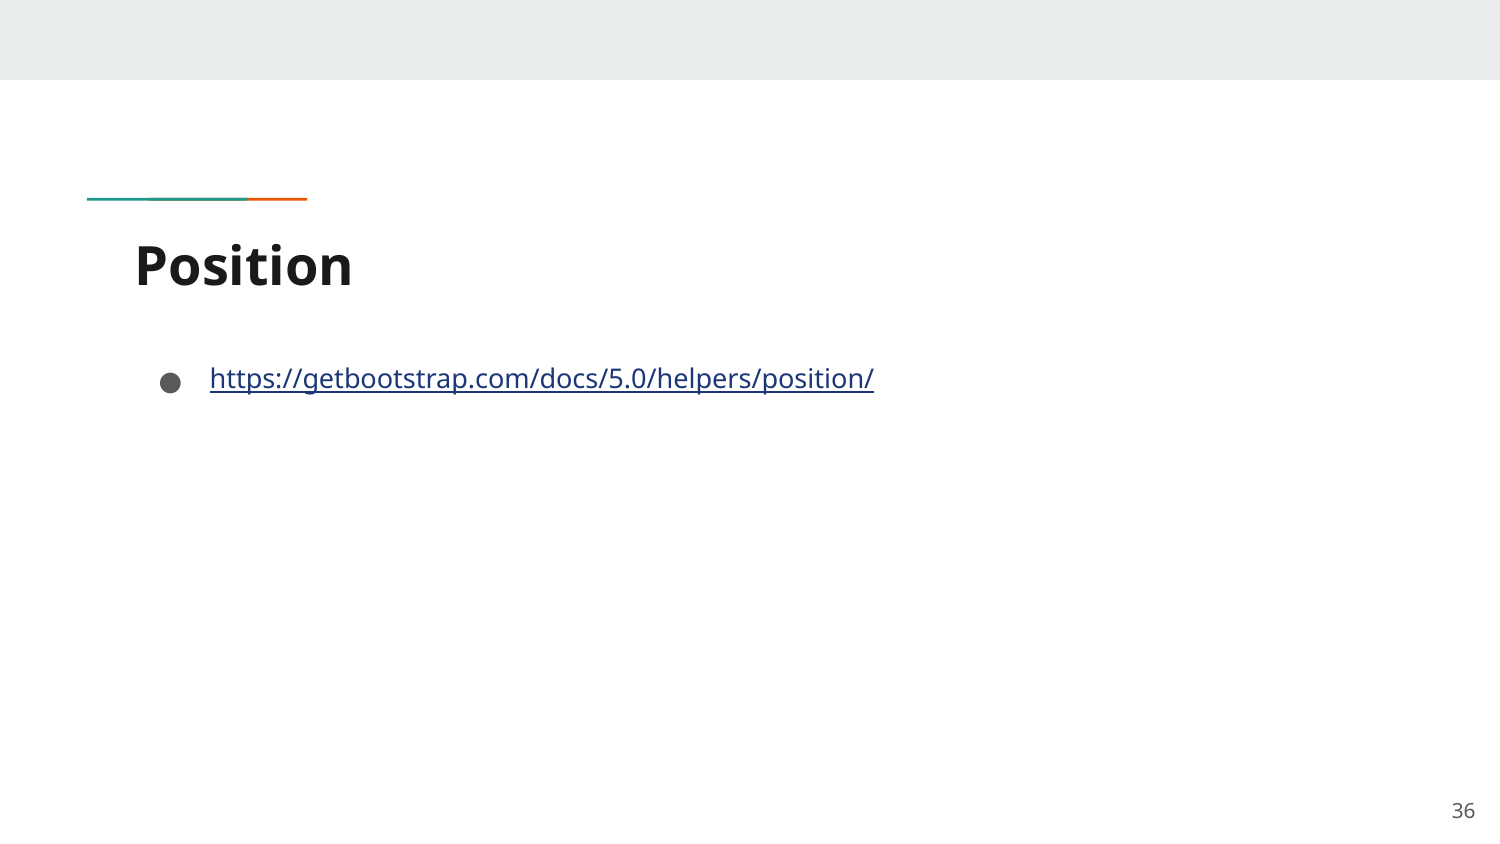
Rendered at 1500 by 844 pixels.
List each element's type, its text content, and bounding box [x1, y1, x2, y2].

title Position [119, 216, 1381, 305]
slide_number ‹#› [1400, 779, 1491, 844]
list https://getbootstrap.com/docs/5.0/helpers/position/ [119, 341, 1381, 712]
